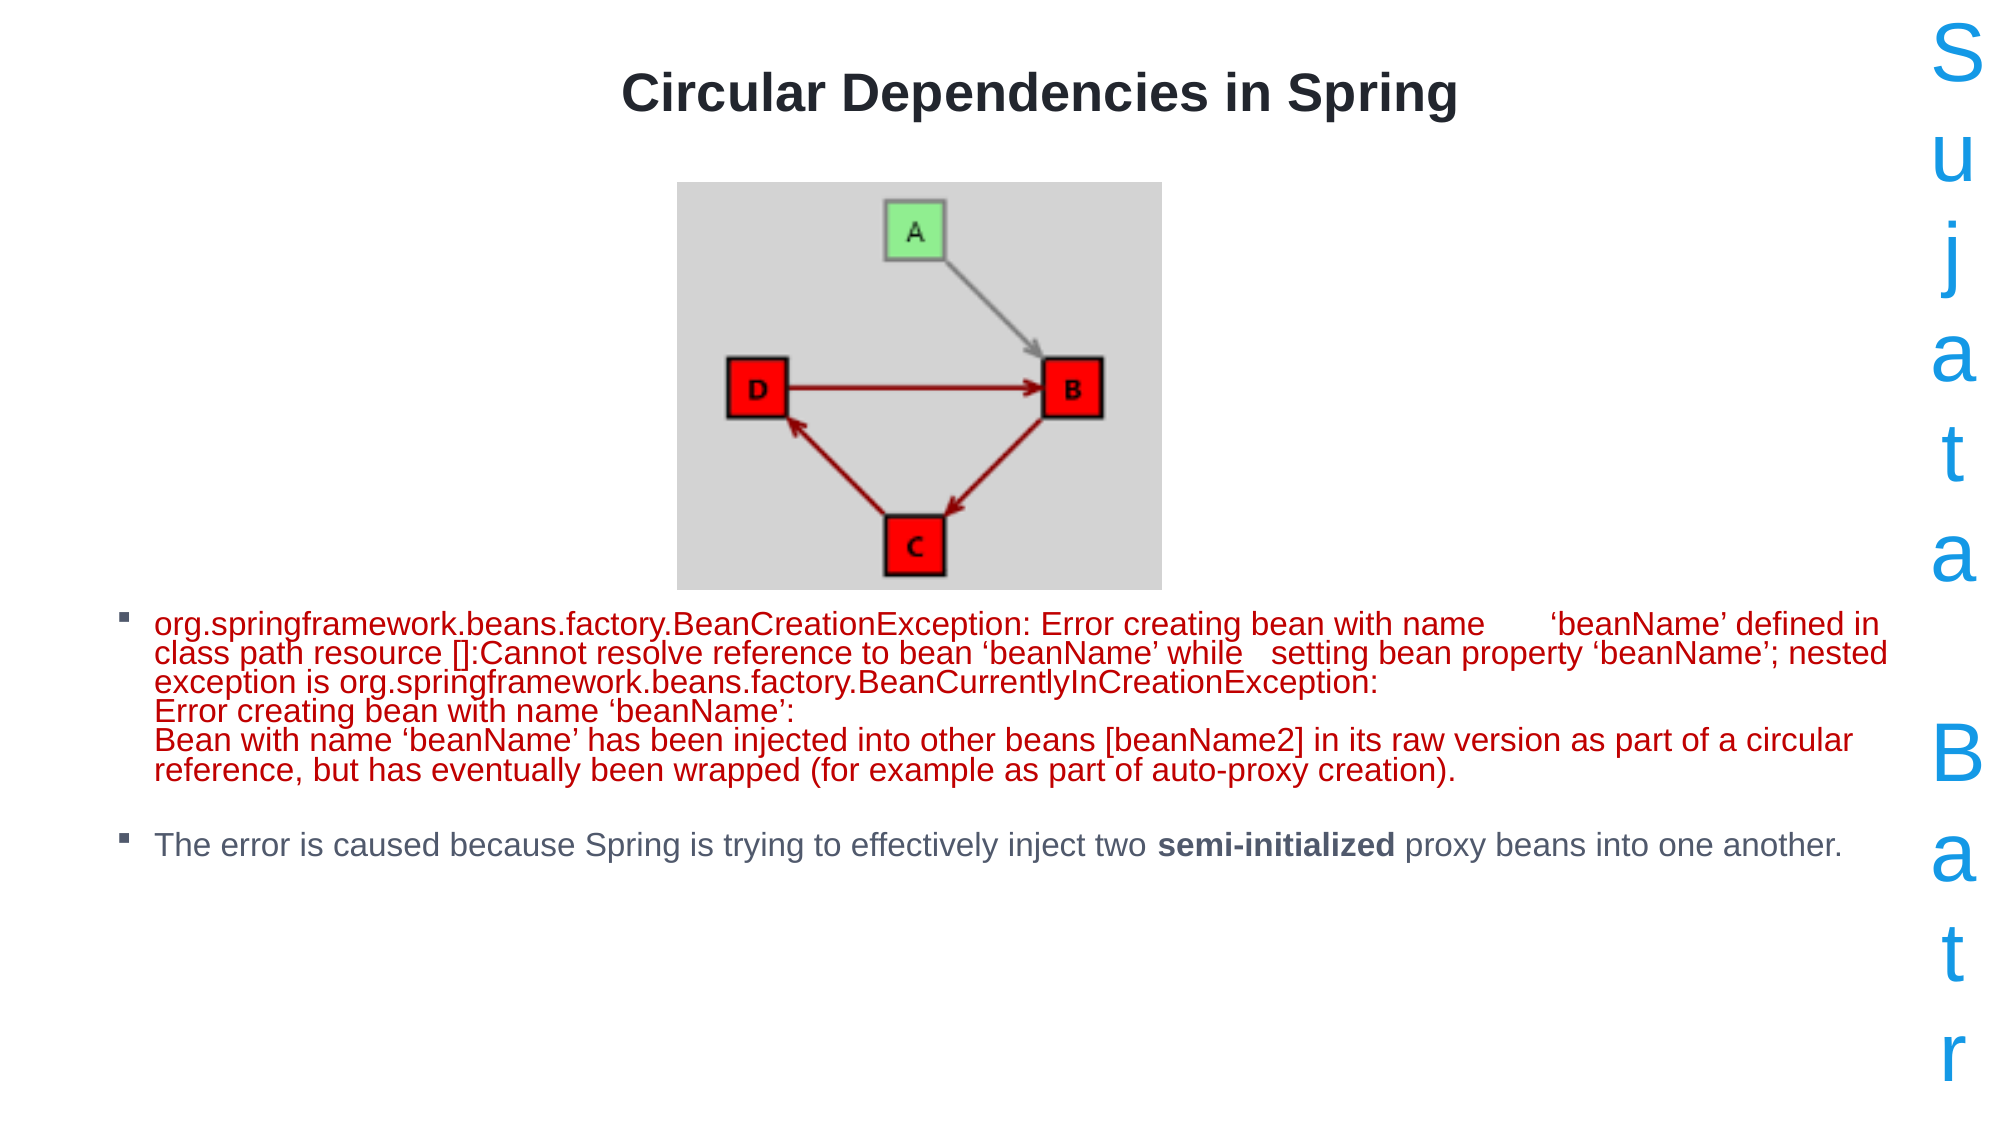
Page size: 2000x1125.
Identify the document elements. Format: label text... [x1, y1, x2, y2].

text_box Sujata Batra [1915, 0, 1991, 1125]
list org.springframework.beans.factory.BeanCreationException: Error creating bean with name ‘beanName’ defined in class path resource []:Cannot resolve reference to bean ‘beanName’ while setting bean property ‘beanName’; nested exception is org.springframework.beans.factory.BeanCurrentlyInCreationException: Error creating bean with name ‘beanName’: Bean with name ‘beanName’ has been injected into other beans [beanName2] in its raw version as part of a circular reference, but has eventually been wrapped (for example as part of auto-proxy creation). The error is caused because Spring is trying to effectively inject two semi-initialized proxy beans into one another. [116, 162, 1915, 1038]
title Circular Dependencies in Spring [116, 50, 1915, 162]
picture [676, 182, 1162, 590]
